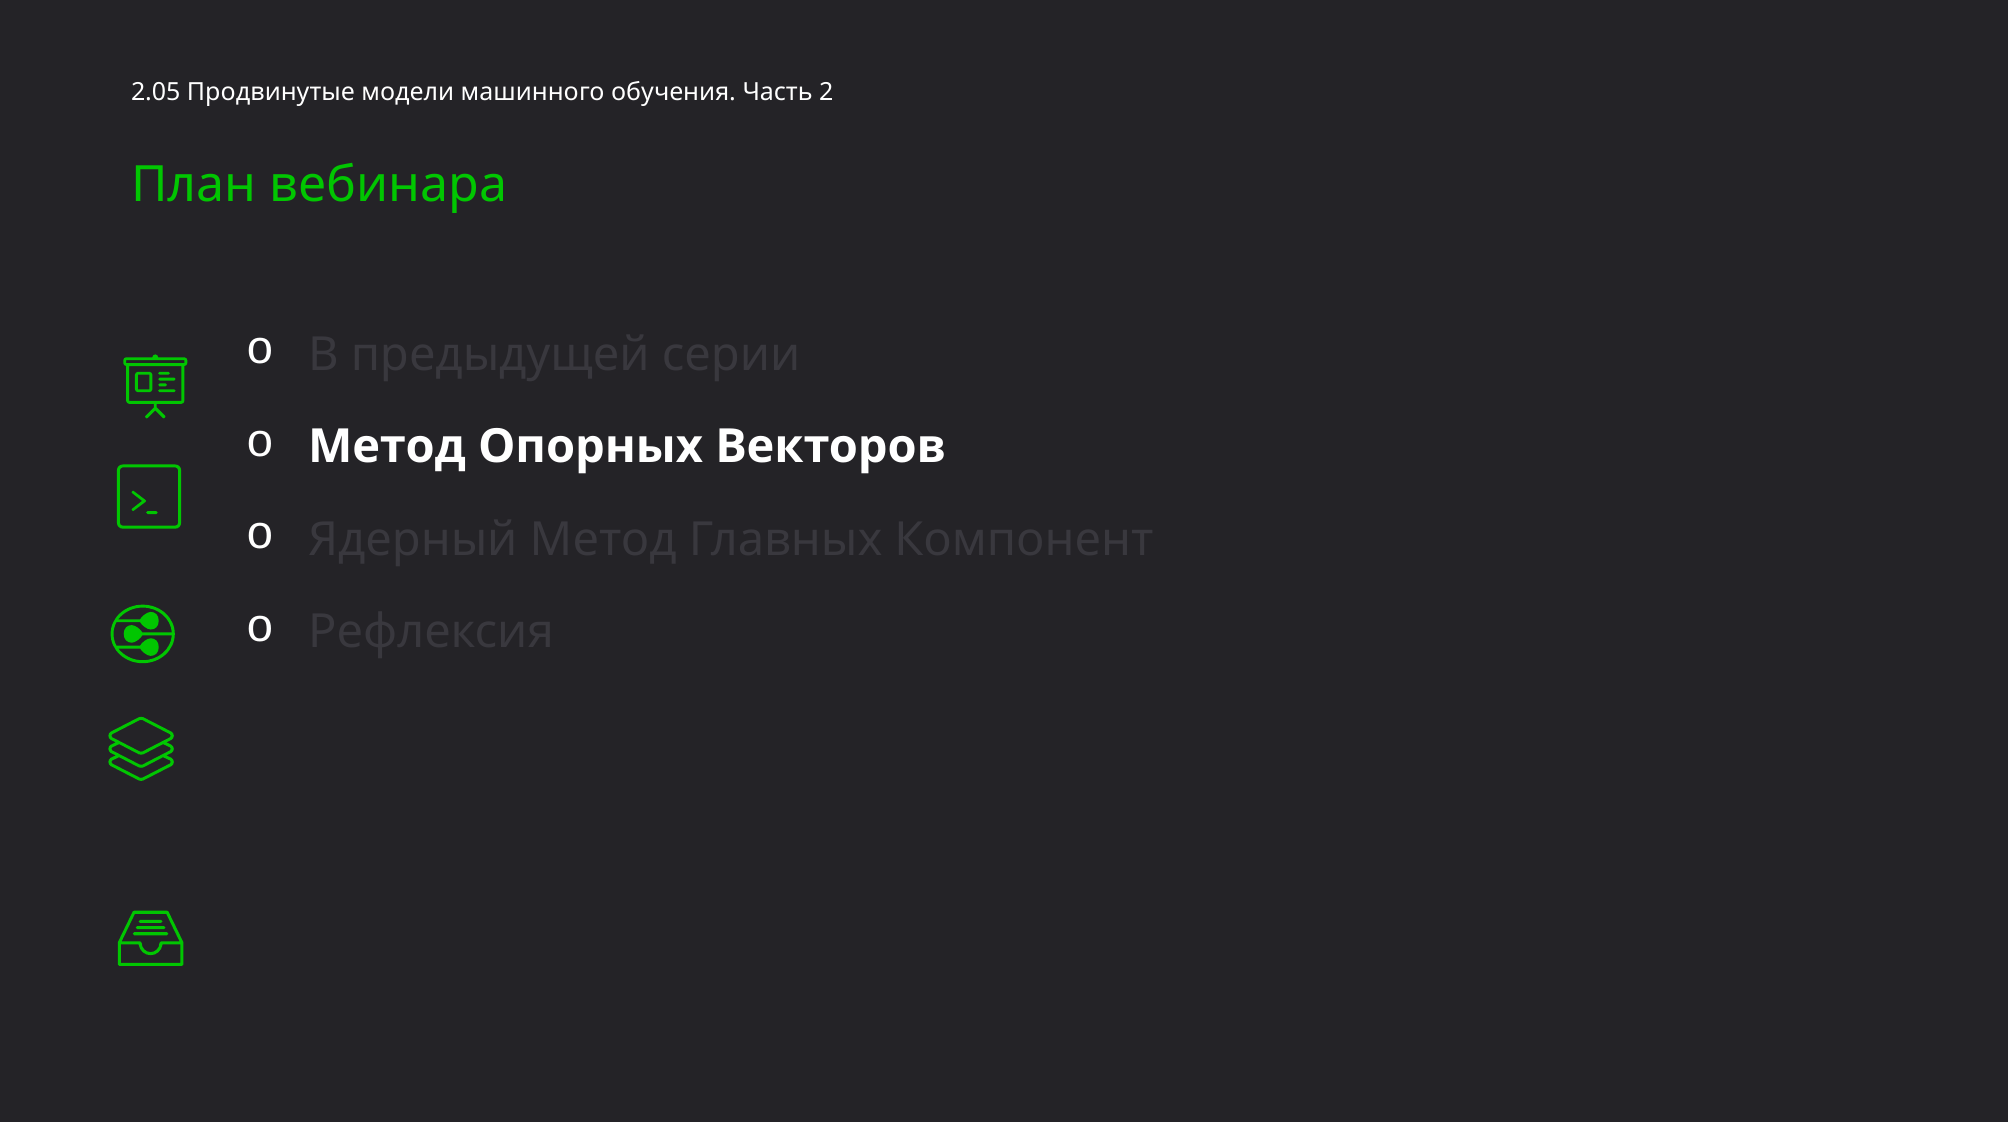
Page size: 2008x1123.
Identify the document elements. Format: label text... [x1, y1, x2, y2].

text_box План вебинара [131, 133, 1004, 281]
text_box [117, 910, 184, 966]
text_box [123, 354, 188, 419]
text_box [110, 604, 175, 664]
text_box [108, 716, 174, 781]
text_box 2.05 Продвинутые модели машинного обучения. Часть 2 [131, 55, 1150, 133]
text_box В предыдущей серии Метод Опорных Векторов Ядерный Метод Главных Компонент Рефлексия [229, 314, 1990, 1088]
text_box [116, 464, 182, 529]
